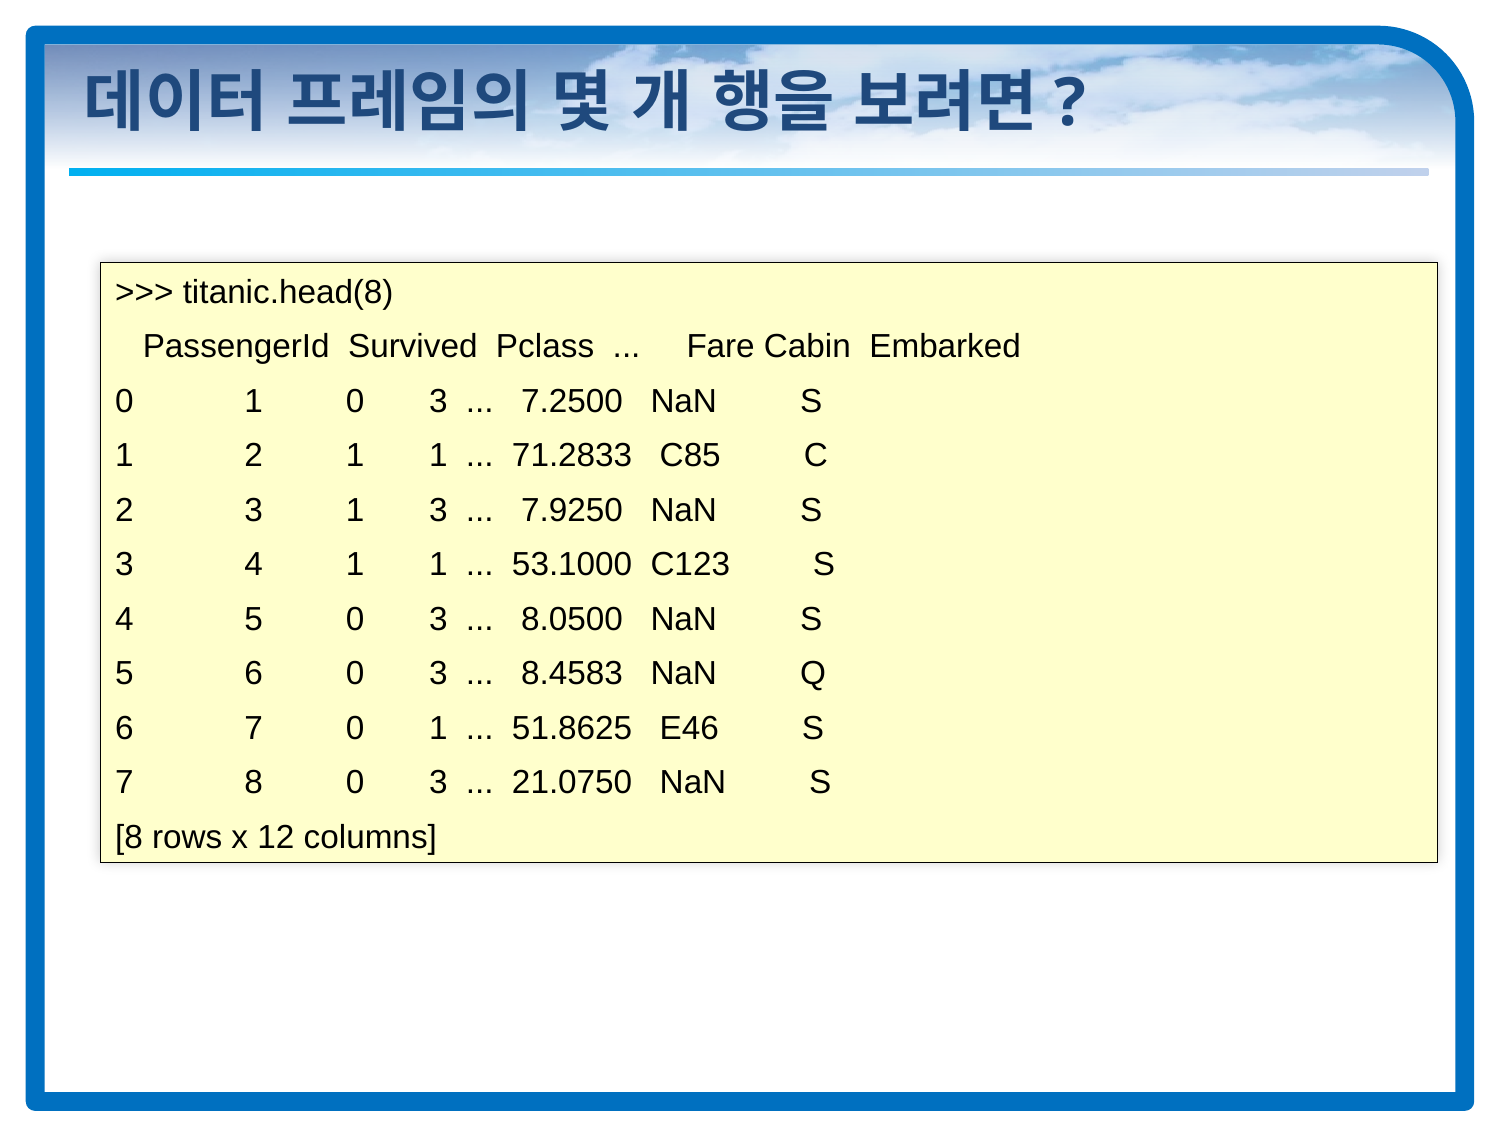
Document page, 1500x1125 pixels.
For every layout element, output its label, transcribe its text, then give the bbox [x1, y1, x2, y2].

text_box >>> titanic.head(8) PassengerId Survived Pclass ... Fare Cabin Embarked 0 1 0 3 ... 7.2500 NaN S 1 2 1 1 ... 71.2833 C85 C 2 3 1 3 ... 7.9250 NaN S 3 4 1 1 ... 53.1000 C123 S 4 5 0 3 ... 8.0500 NaN S 5 6 0 3 ... 8.4583 NaN Q 6 7 0 1 ... 51.8625 E46 S 7 8 0 3 ... 21.0750 NaN S [8 rows x 12 columns] [100, 262, 1438, 863]
title 데이터 프레임의 몇 개 행을 보려면? [68, 35, 1419, 163]
